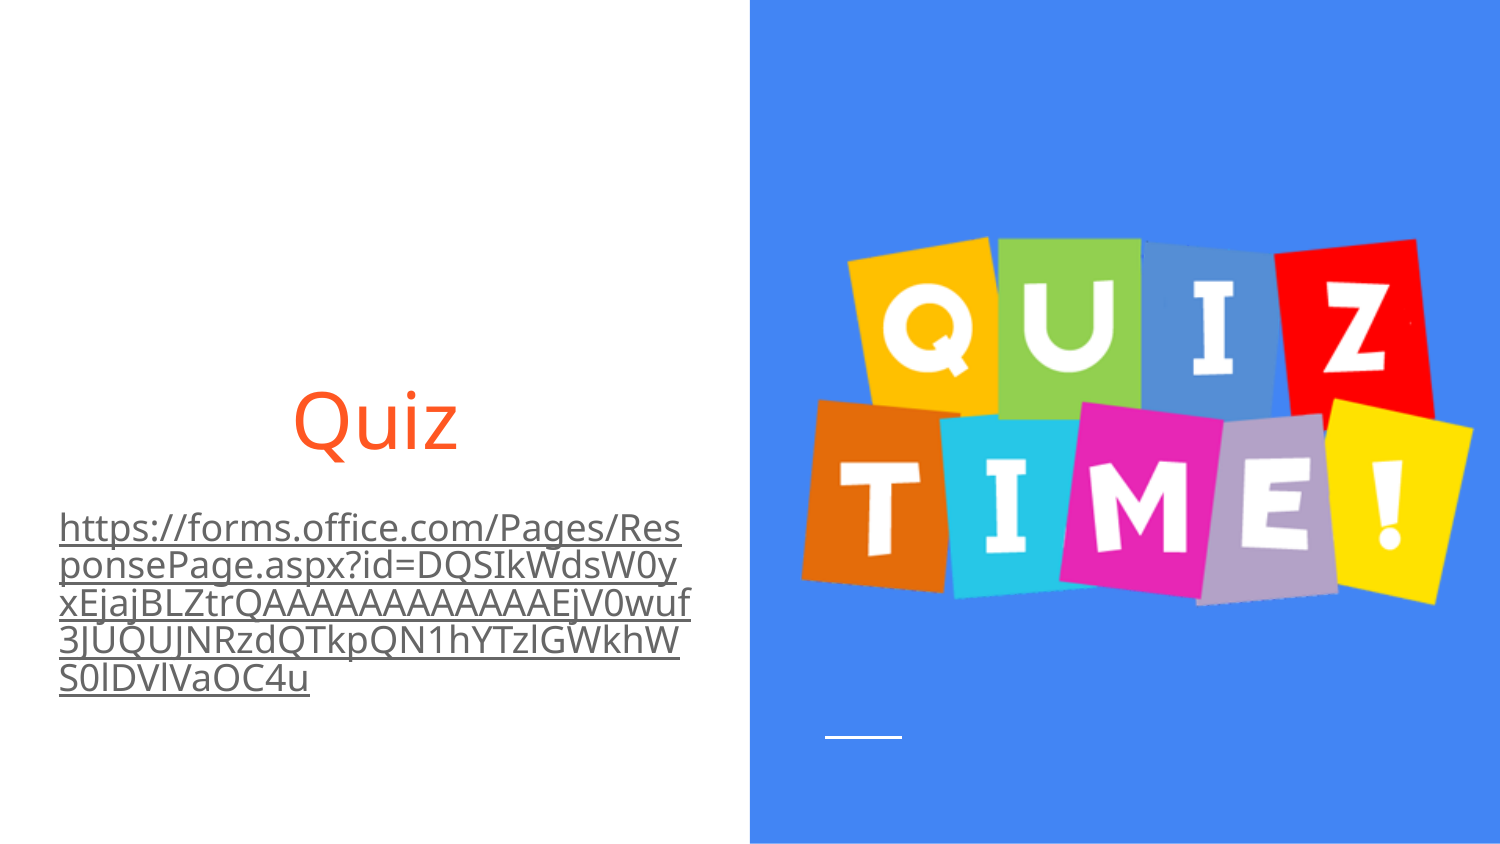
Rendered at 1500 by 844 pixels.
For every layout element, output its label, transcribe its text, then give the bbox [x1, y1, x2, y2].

title Quiz [43, 225, 708, 481]
subtitle https://forms.office.com/Pages/ResponsePage.aspx?id=DQSIkWdsW0yxEjajBLZtrQAAAAAAAAAAAAEjV0wuf3JUQUJNRzdQTkpQN1hYTzlGWkhWS0lDVlVaOC4u [43, 489, 708, 710]
picture [785, 223, 1490, 620]
